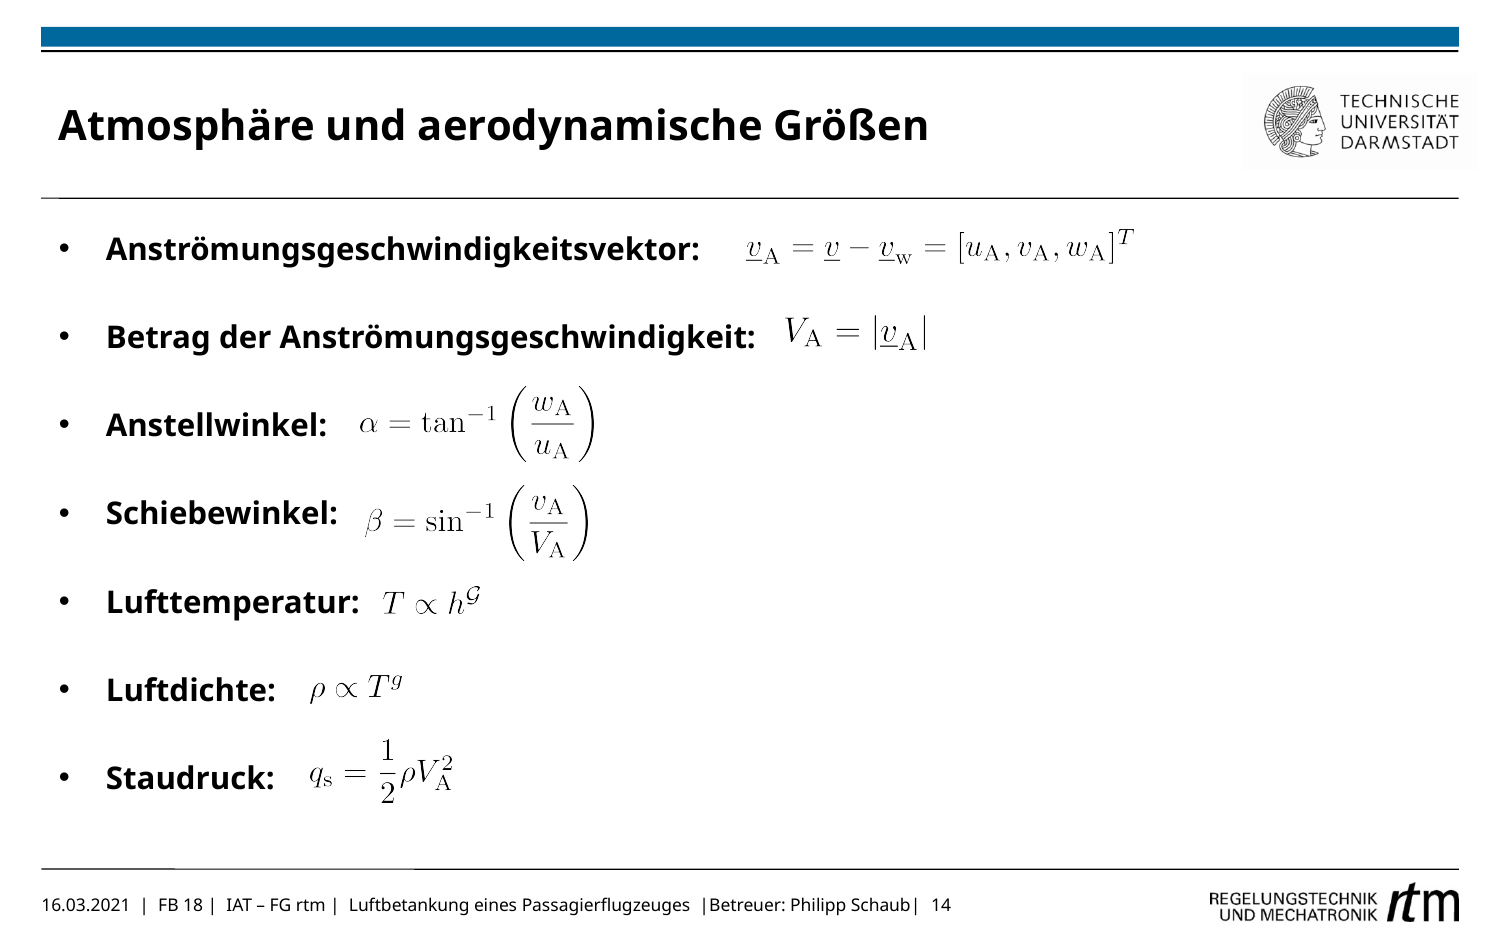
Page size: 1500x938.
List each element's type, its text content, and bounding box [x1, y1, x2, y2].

picture [383, 585, 480, 614]
picture [310, 675, 402, 704]
picture [310, 739, 452, 804]
list Anströmungsgeschwindigkeitsvektor: Betrag der Anströmungsgeschwindigkeit: Anstellwinkel: Schiebewinkel: Lufttemperatur: Luftdichte: Staudruck: [58, 221, 1441, 847]
picture [784, 314, 926, 350]
picture [1210, 882, 1459, 922]
picture [746, 229, 1134, 264]
picture [1242, 73, 1477, 170]
picture [365, 485, 588, 561]
title Atmosphäre und aerodynamische Größen [58, 66, 1149, 182]
picture [359, 386, 594, 462]
